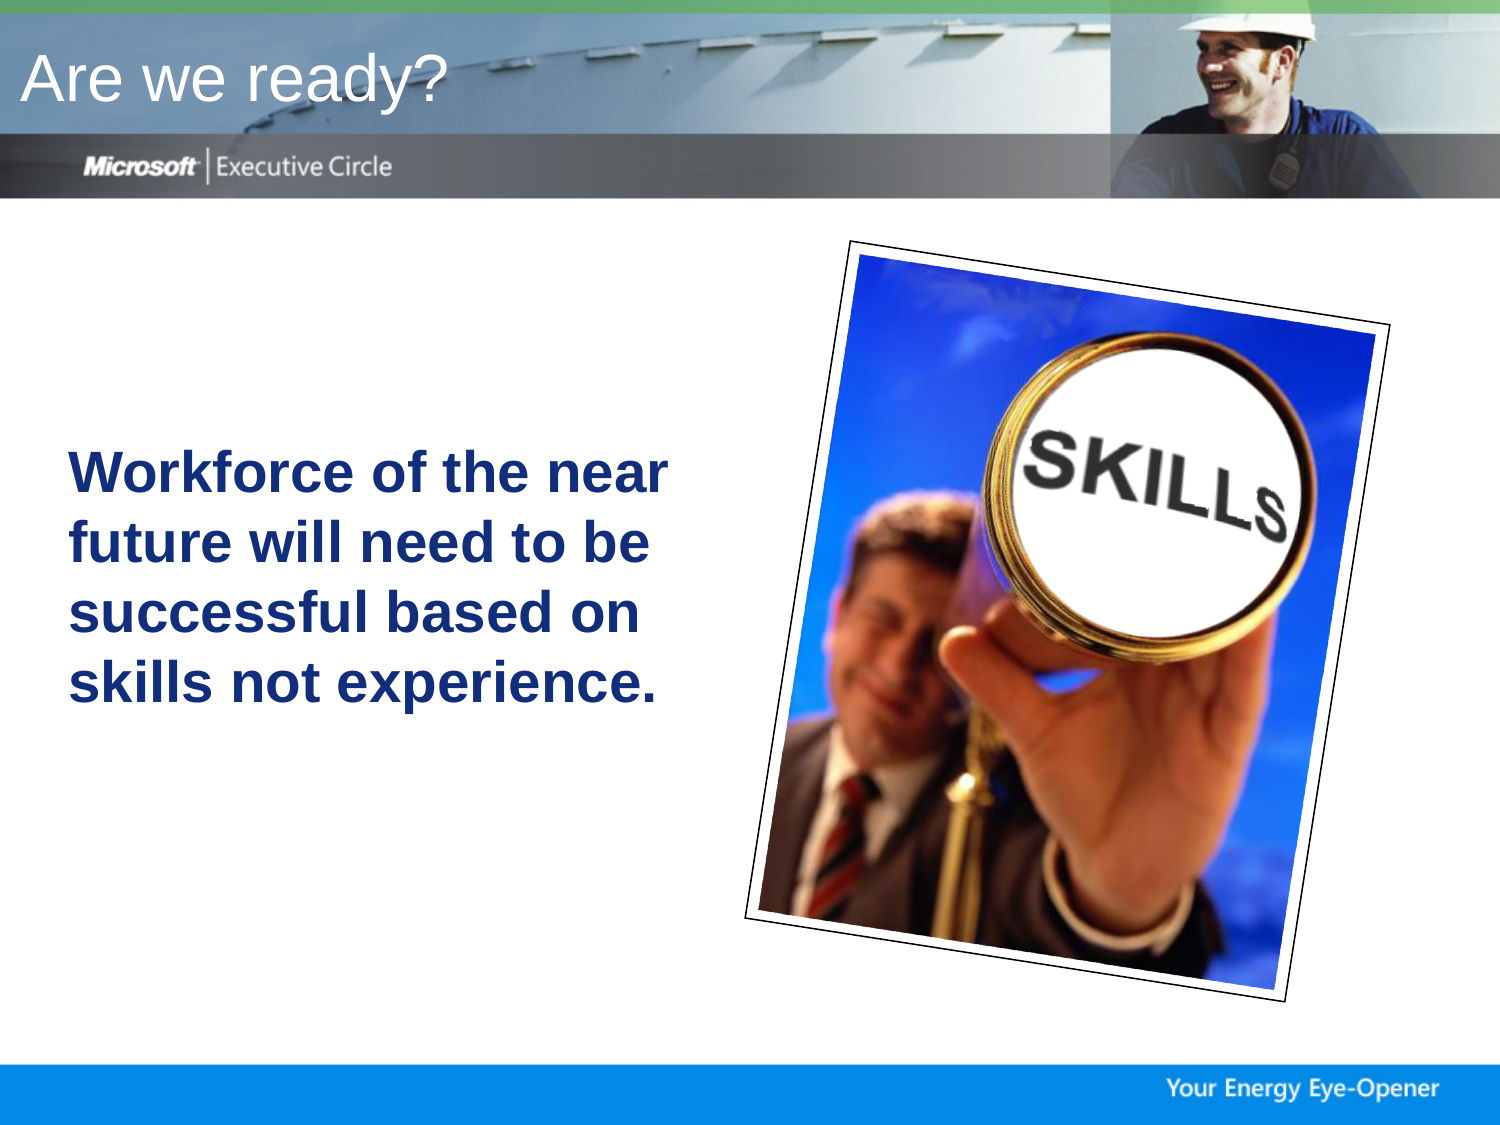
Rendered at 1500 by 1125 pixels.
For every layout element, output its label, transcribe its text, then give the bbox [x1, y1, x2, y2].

title Are we ready? [5, 12, 1281, 138]
list Workforce of the near future will need to be successful based on skills not experience. [53, 427, 750, 728]
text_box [794, 278, 1341, 965]
picture [0, 0, 1500, 1125]
